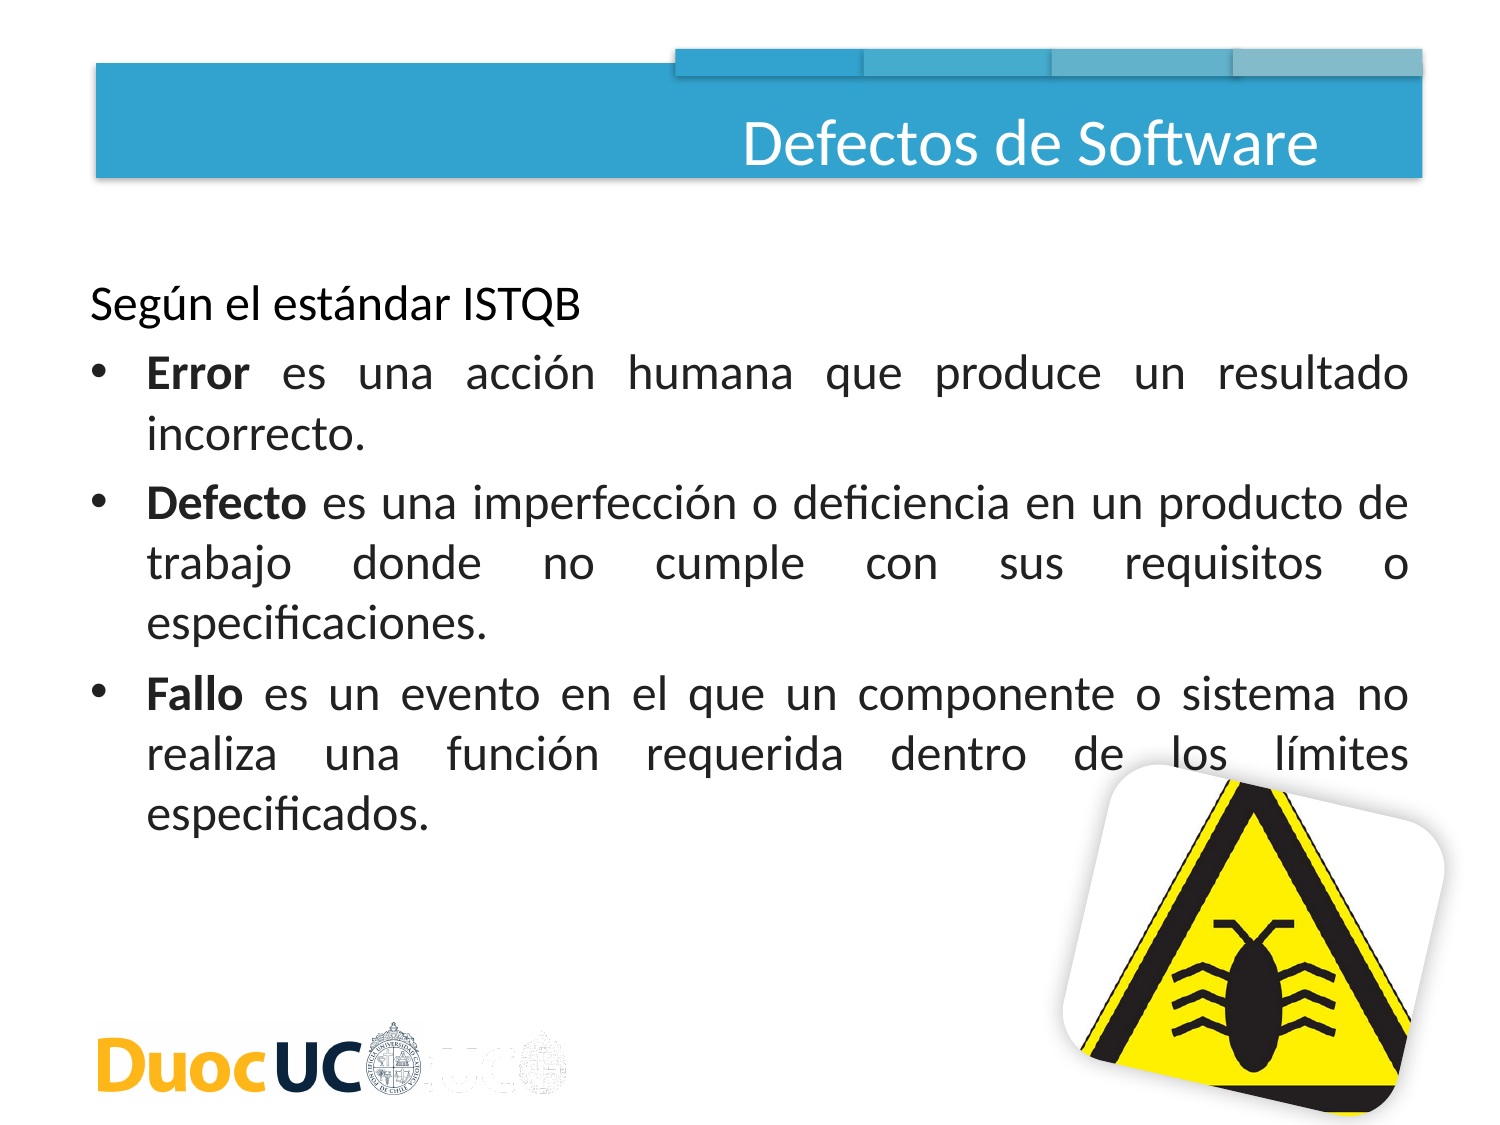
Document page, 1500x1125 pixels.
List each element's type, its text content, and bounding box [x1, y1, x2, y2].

picture [96, 1021, 566, 1095]
list Según el estándar ISTQB Error es una acción humana que produce un resultado incorrecto. Defecto es una imperfección o deficiencia en un producto de trabajo donde no cumple con sus requisitos o especificaciones. Fallo es un evento en el que un componente o sistema no realiza una función requerida dentro de los límites especificados. [75, 262, 1425, 1005]
text_box Defectos de Software [0, 45, 1350, 233]
picture [1062, 764, 1445, 1117]
